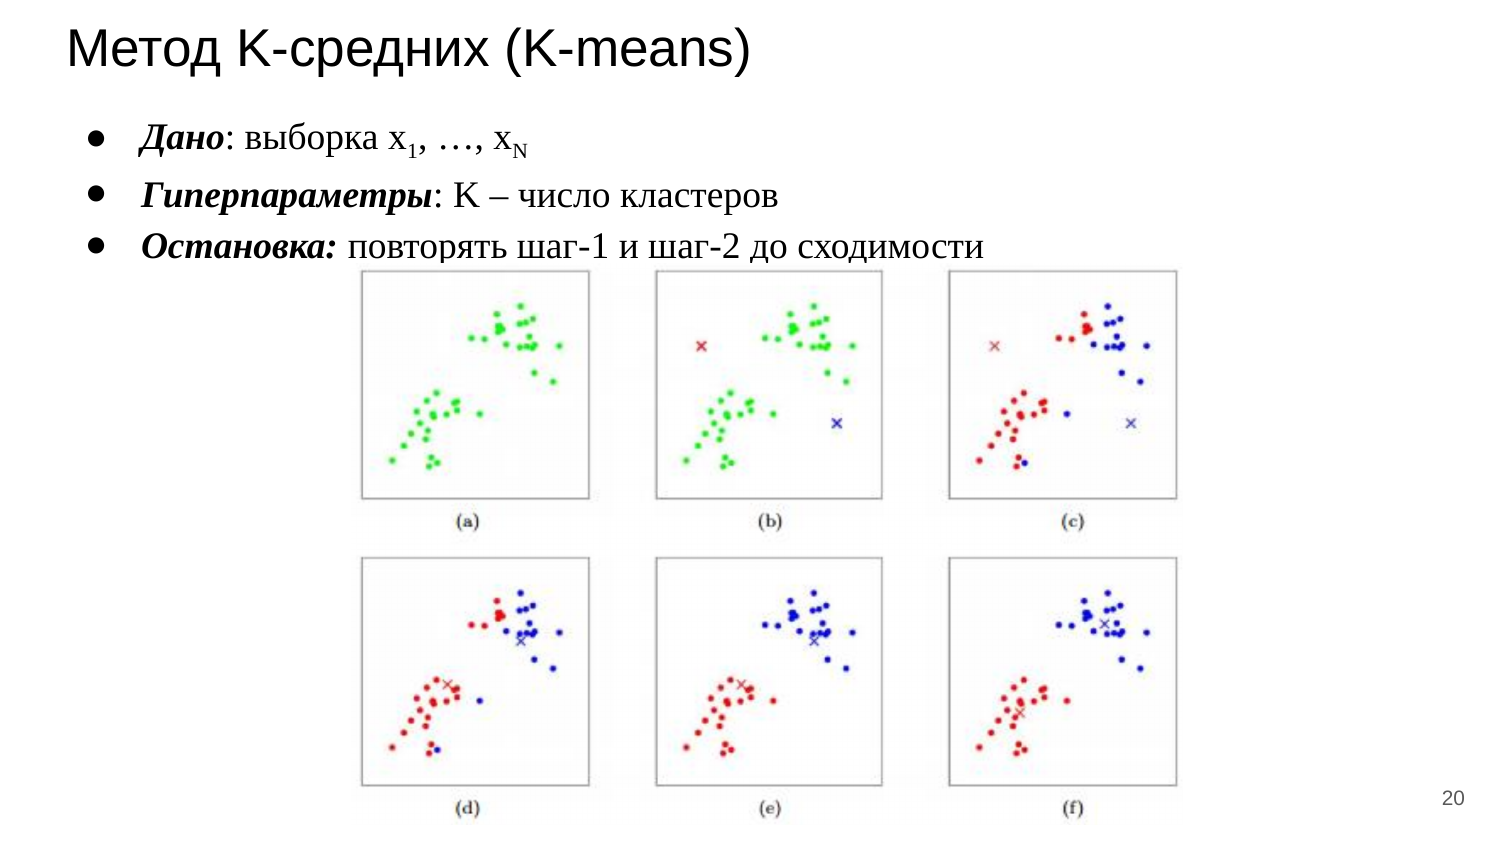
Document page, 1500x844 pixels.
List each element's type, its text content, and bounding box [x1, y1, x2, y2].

title Метод K-средних (K-means) [51, 0, 1449, 89]
slide_number ‹#› [1389, 764, 1480, 830]
list Дано: выборка x1, …, xN Гиперпараметры: K – число кластеров Остановка: повторять шаг-1 и шаг-2 до сходимости [51, 89, 1449, 650]
picture [350, 263, 1184, 825]
